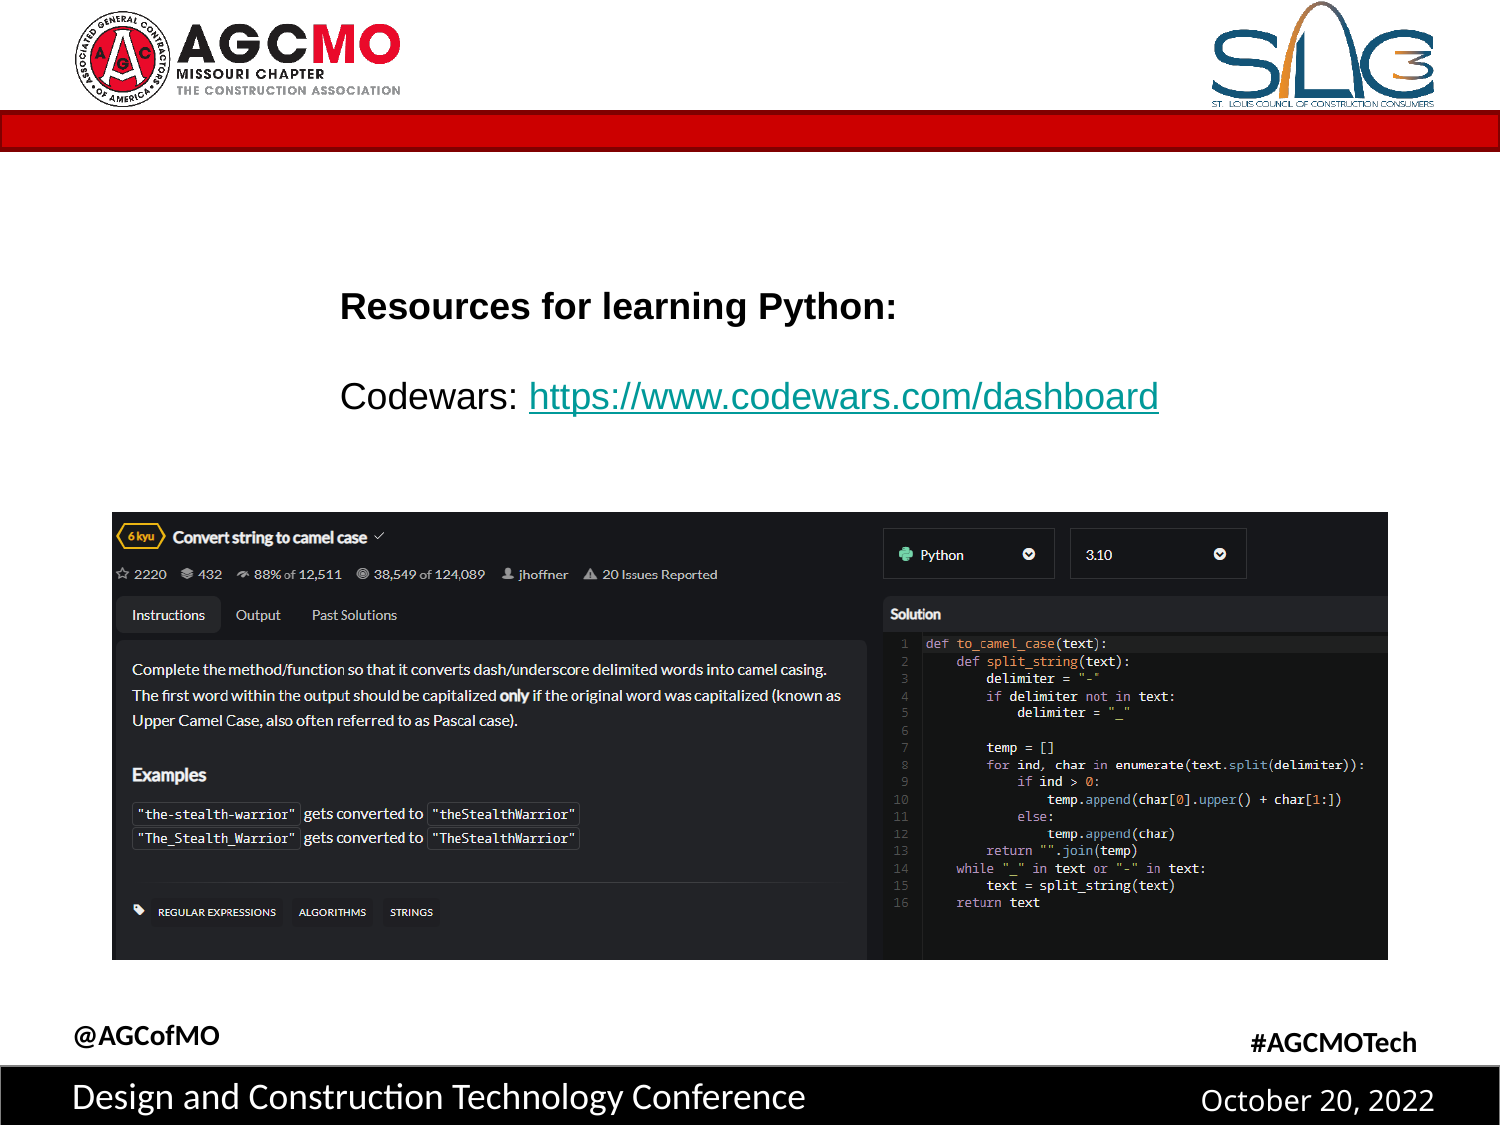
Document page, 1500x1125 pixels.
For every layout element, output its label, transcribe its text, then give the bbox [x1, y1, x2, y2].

picture [75, 11, 400, 107]
picture [112, 512, 1388, 960]
text_box Resources for learning Python: Codewars: https://www.codewars.com/dashboard [324, 274, 1175, 510]
text_box October 20, 2022 [962, 1074, 1450, 1125]
picture [1212, 0, 1434, 107]
